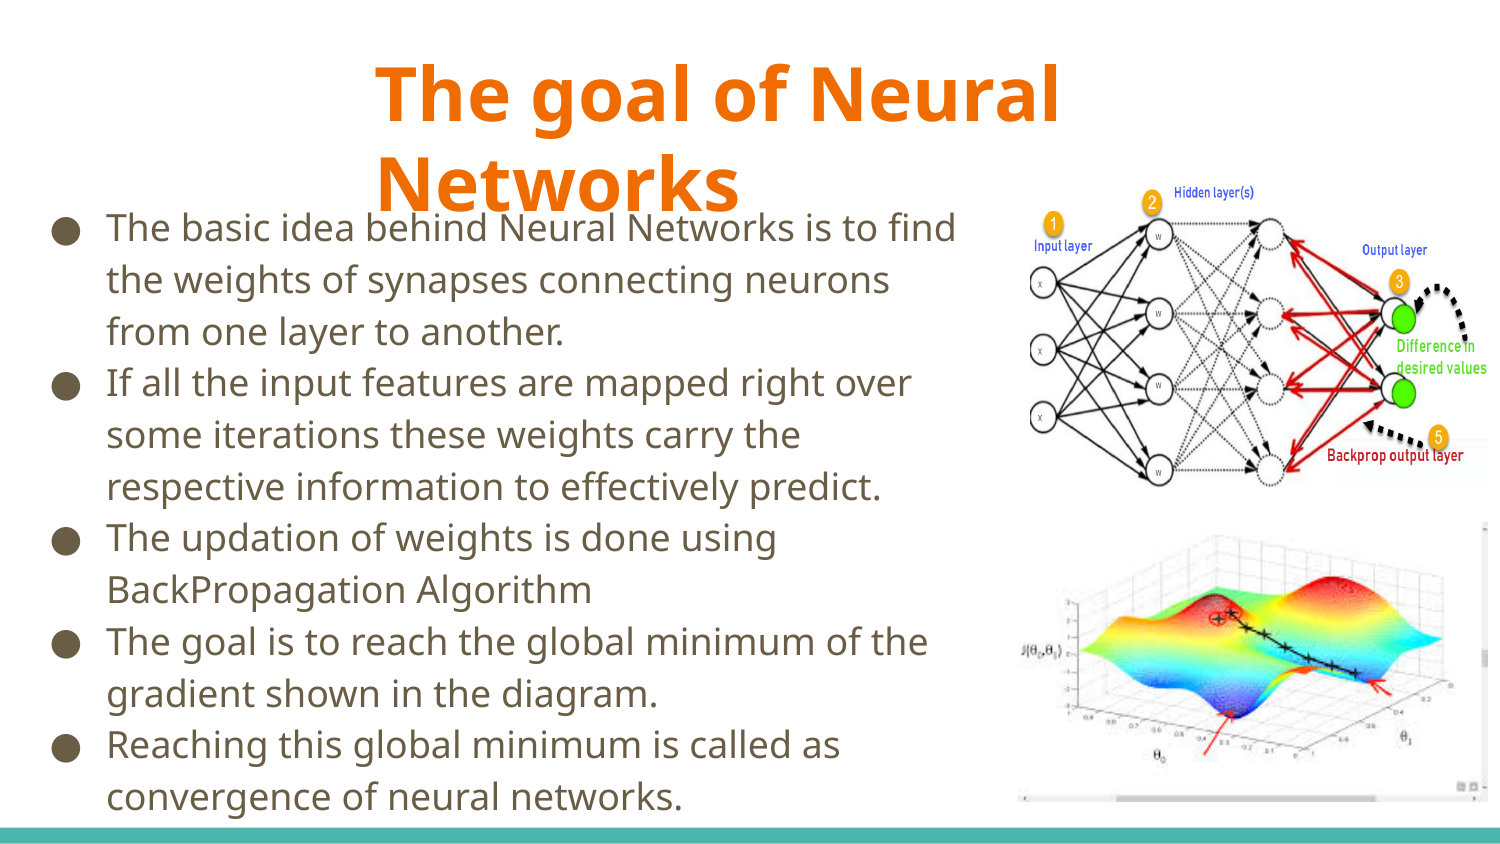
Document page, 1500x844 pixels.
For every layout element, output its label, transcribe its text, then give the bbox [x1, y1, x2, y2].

picture [1017, 522, 1488, 802]
list The basic idea behind Neural Networks is to find the weights of synapses connecting neurons from one layer to another. If all the input features are mapped right over some iterations these weights carry the respective information to effectively predict. The updation of weights is done using BackPropagation Algorithm The goal is to reach the global minimum of the gradient shown in the diagram. Reaching this global minimum is called as convergence of neural networks. [15, 182, 994, 724]
title The goal of Neural Networks [59, 31, 1458, 148]
picture [1030, 181, 1488, 489]
